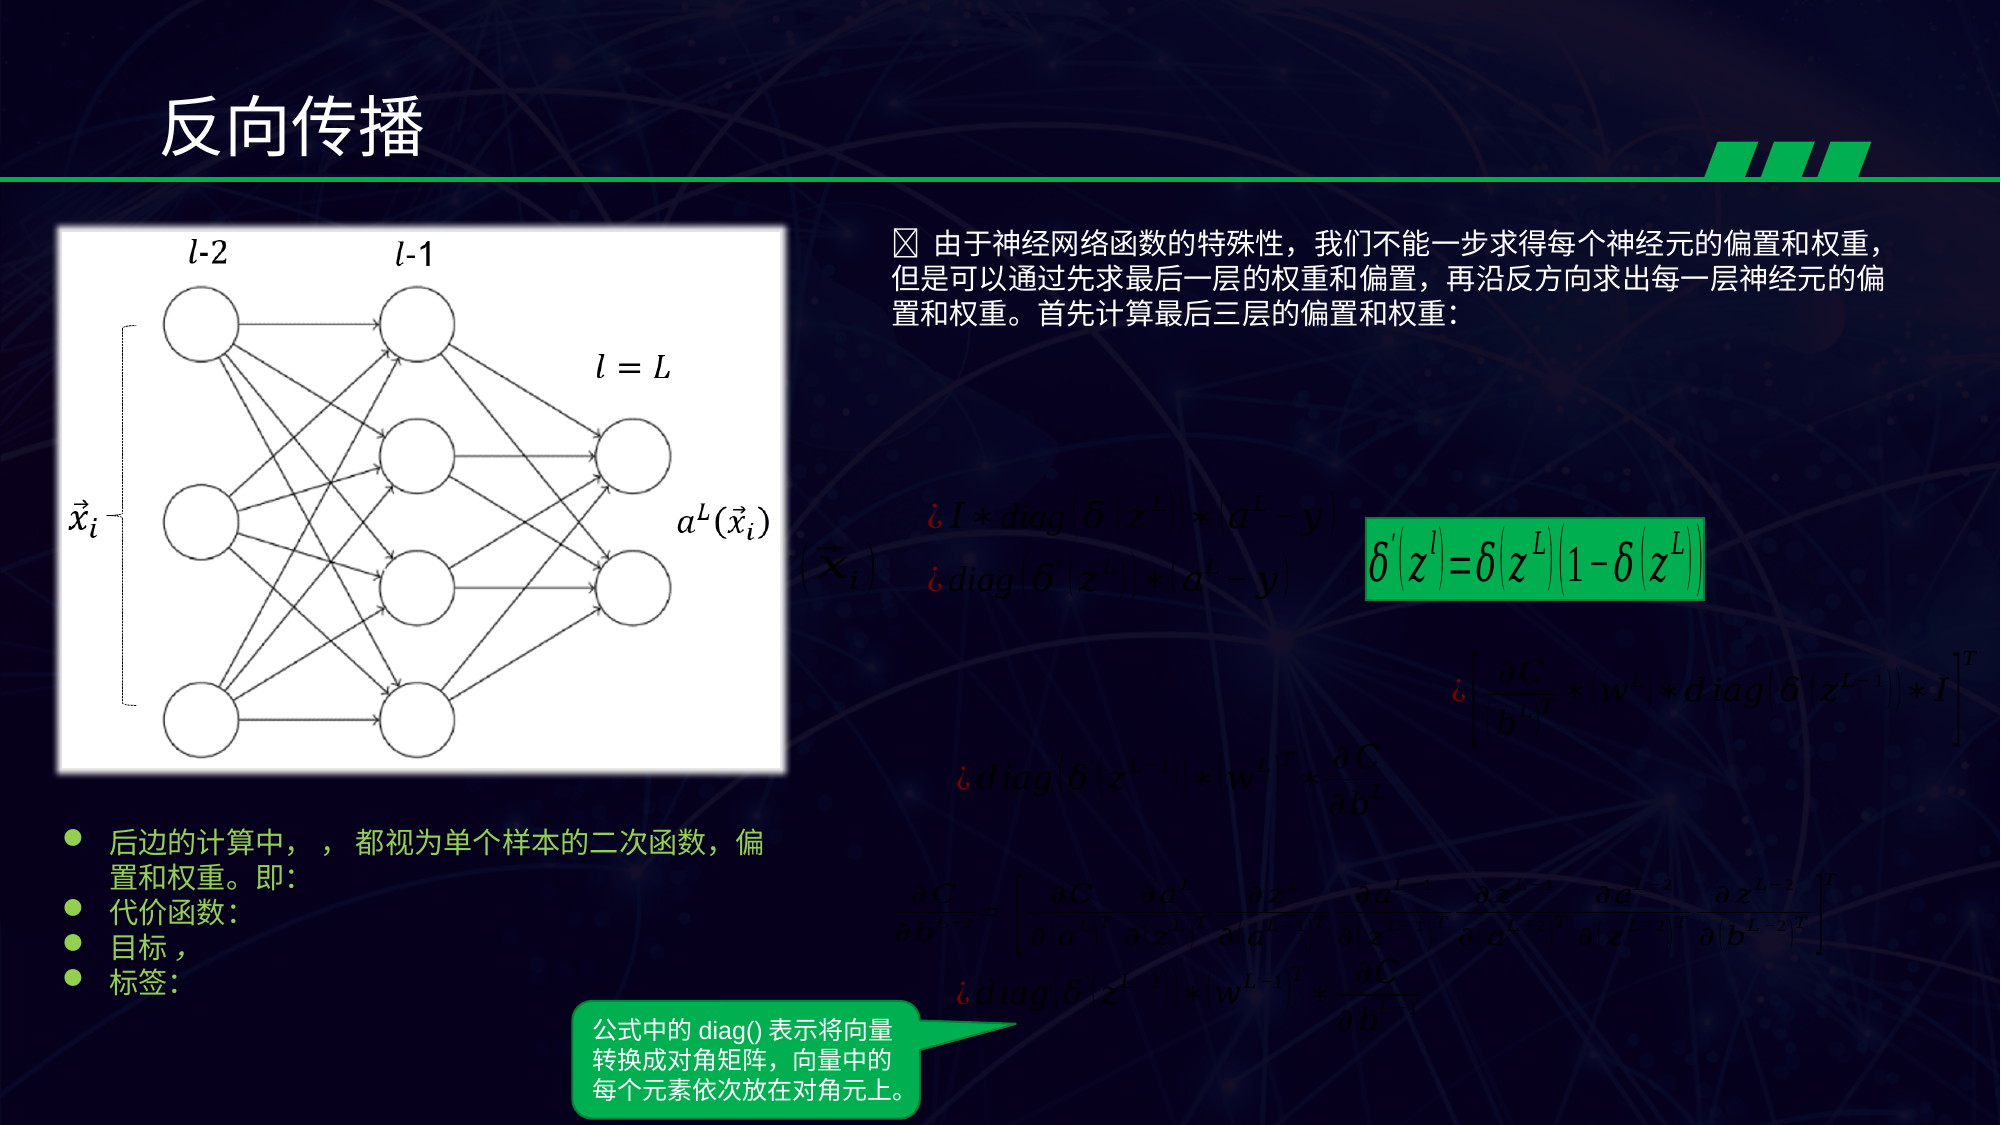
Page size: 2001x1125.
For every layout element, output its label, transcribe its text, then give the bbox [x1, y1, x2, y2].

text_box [0, 141, 2000, 180]
text_box 反向传播 [143, 77, 1230, 141]
text_box 公式中的diag()表示将向量转换成对角矩阵，向量中的每个元素依次放在对角元上。 [571, 999, 1017, 1120]
picture [61, 231, 780, 768]
text_box  由于神经网络函数的特殊性，我们不能一步求得每个神经元的偏置和权重，但是可以通过先求最后一层的权重和偏置，再沿反方向求出每一层神经元的偏置和权重。首先计算最后三层的偏置和权重： [876, 217, 1907, 338]
